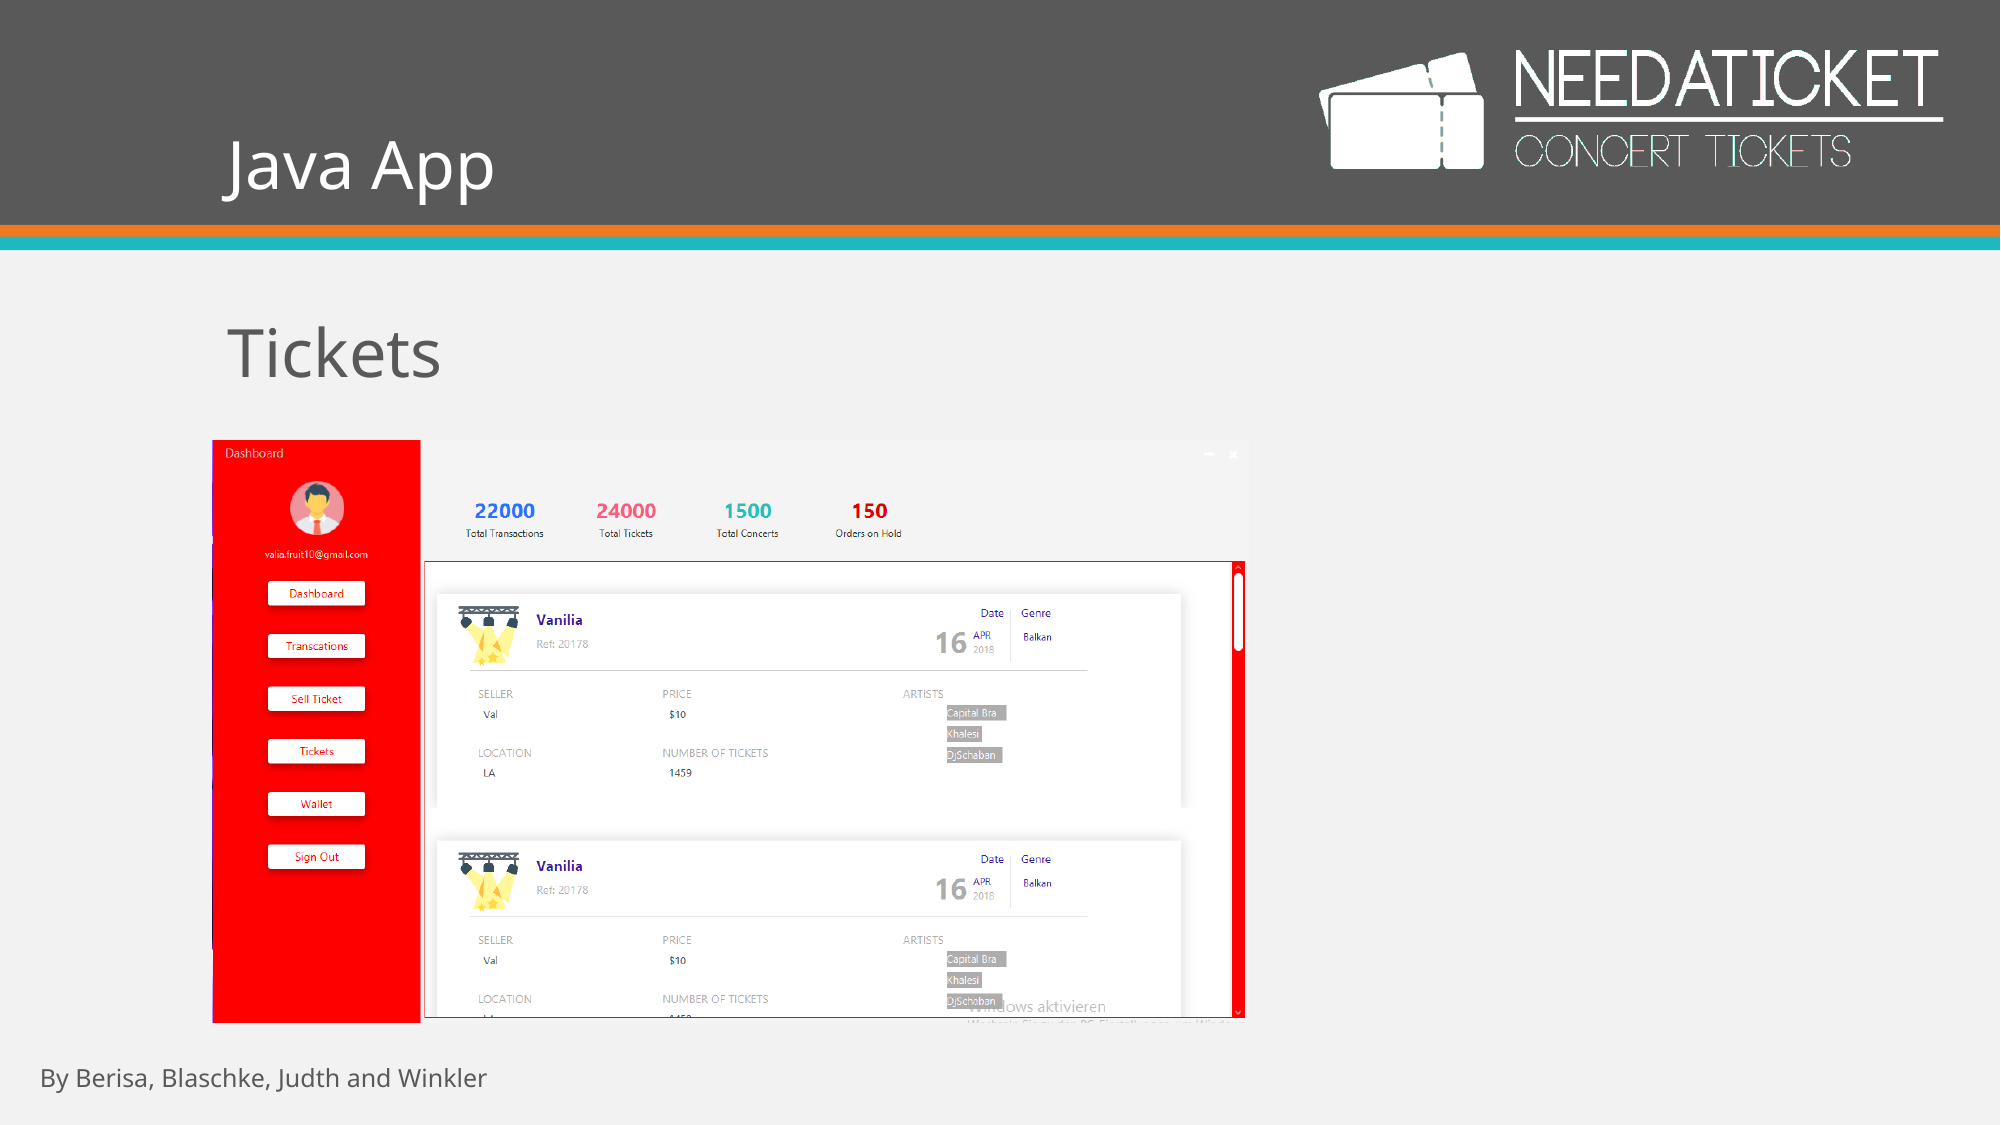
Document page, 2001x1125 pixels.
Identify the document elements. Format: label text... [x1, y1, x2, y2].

picture [1252, 10, 2000, 214]
list Tickets [212, 311, 1380, 881]
title Java App [212, 41, 1788, 212]
picture [212, 440, 1249, 1023]
